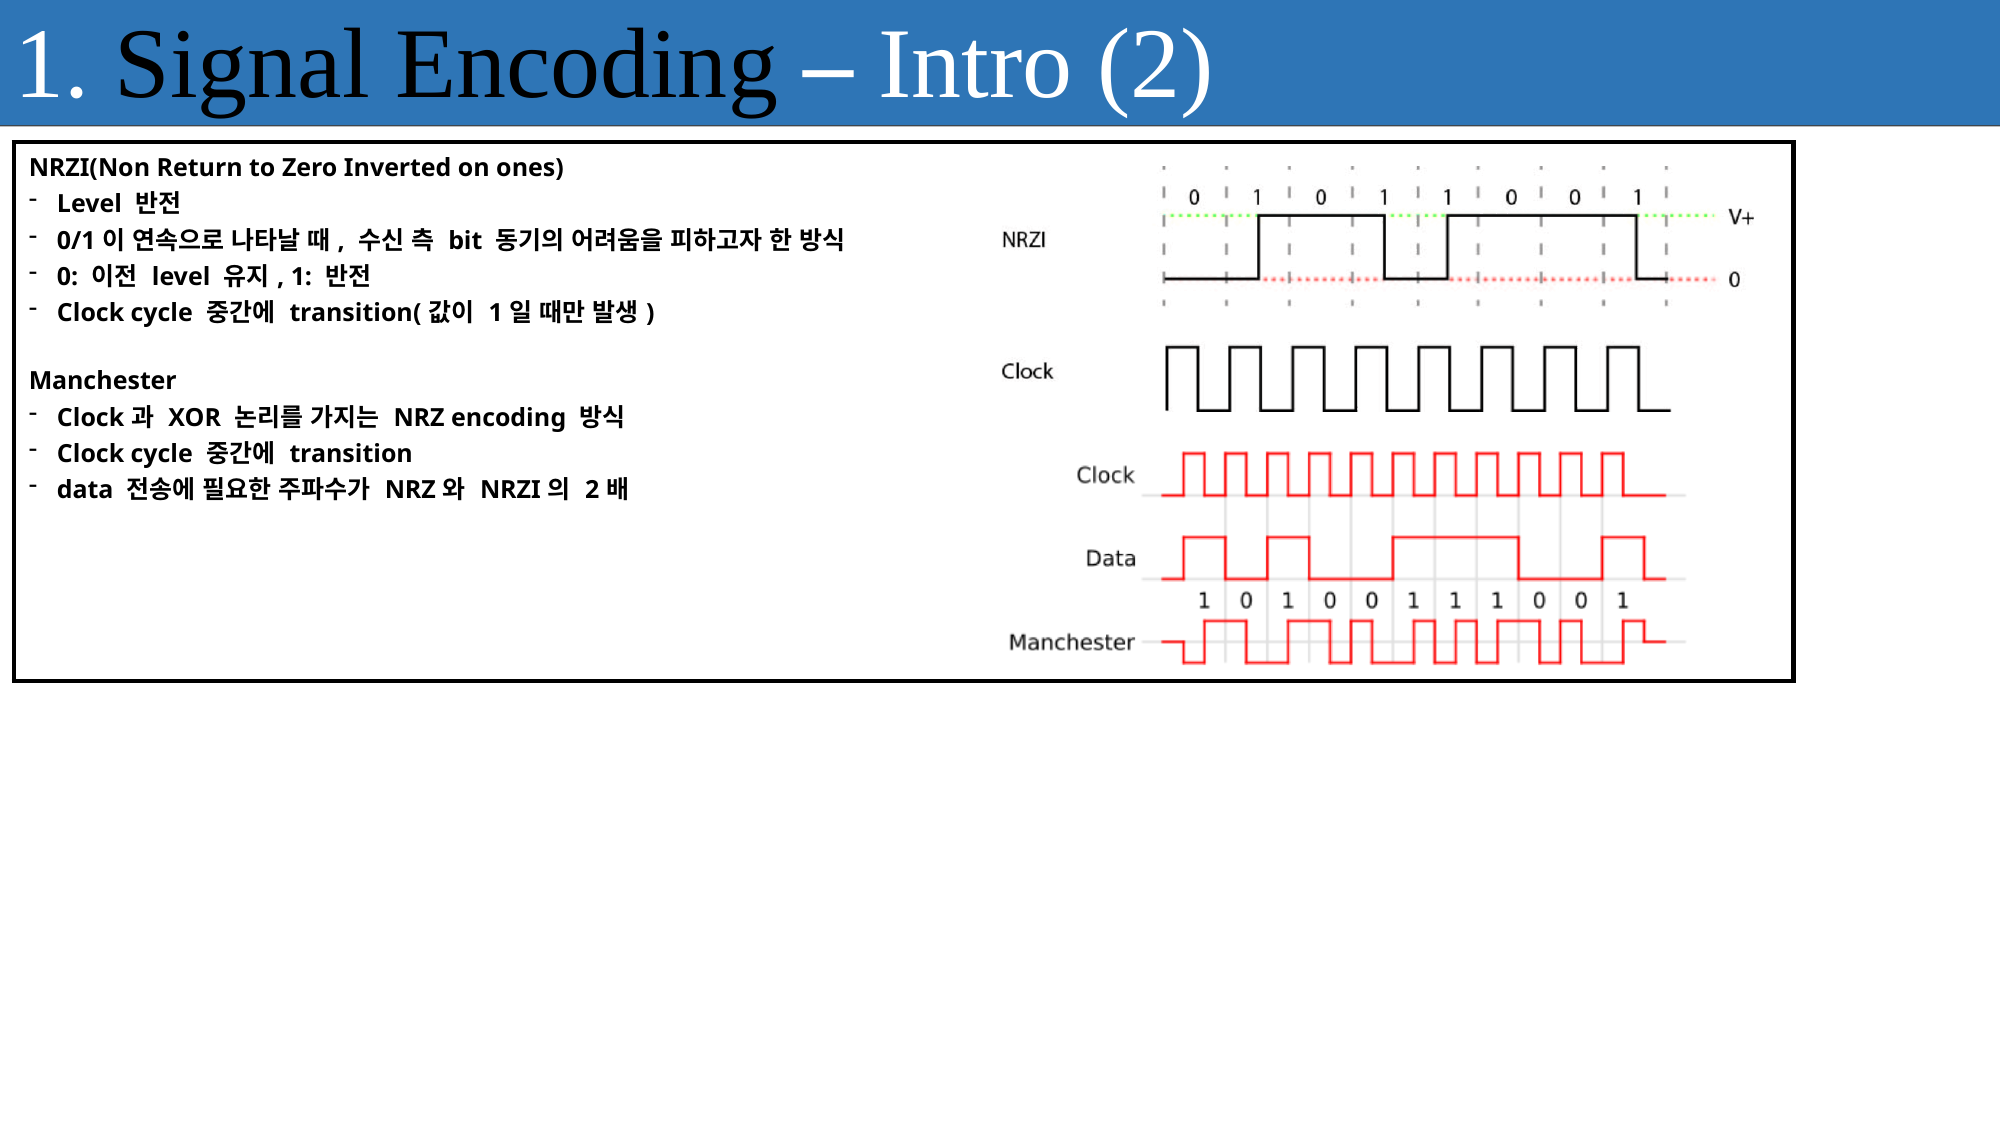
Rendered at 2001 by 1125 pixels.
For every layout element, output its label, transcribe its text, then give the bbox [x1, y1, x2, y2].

picture [995, 160, 1763, 422]
picture [995, 444, 1692, 681]
table_header NRZI(Non Return to Zero Inverted on ones) Level 반전 0/1이 연속으로 나타날 때, 수신 측 bit 동기의 어려움을 피하고자 한 방식 0: 이전 level 유지, 1: 반전 Clock cycle 중간에 transition(값이 1일 때만 발생) Manchester Clock과 XOR 논리를 가지는 NRZ encoding 방식 Clock cycle 중간에 transition data 전송에 필요한 주파수가 NRZ와 NRZI의 2배 [16, 144, 1791, 679]
text_box 1. Signal Encoding – Intro (2) [0, 0, 2000, 126]
